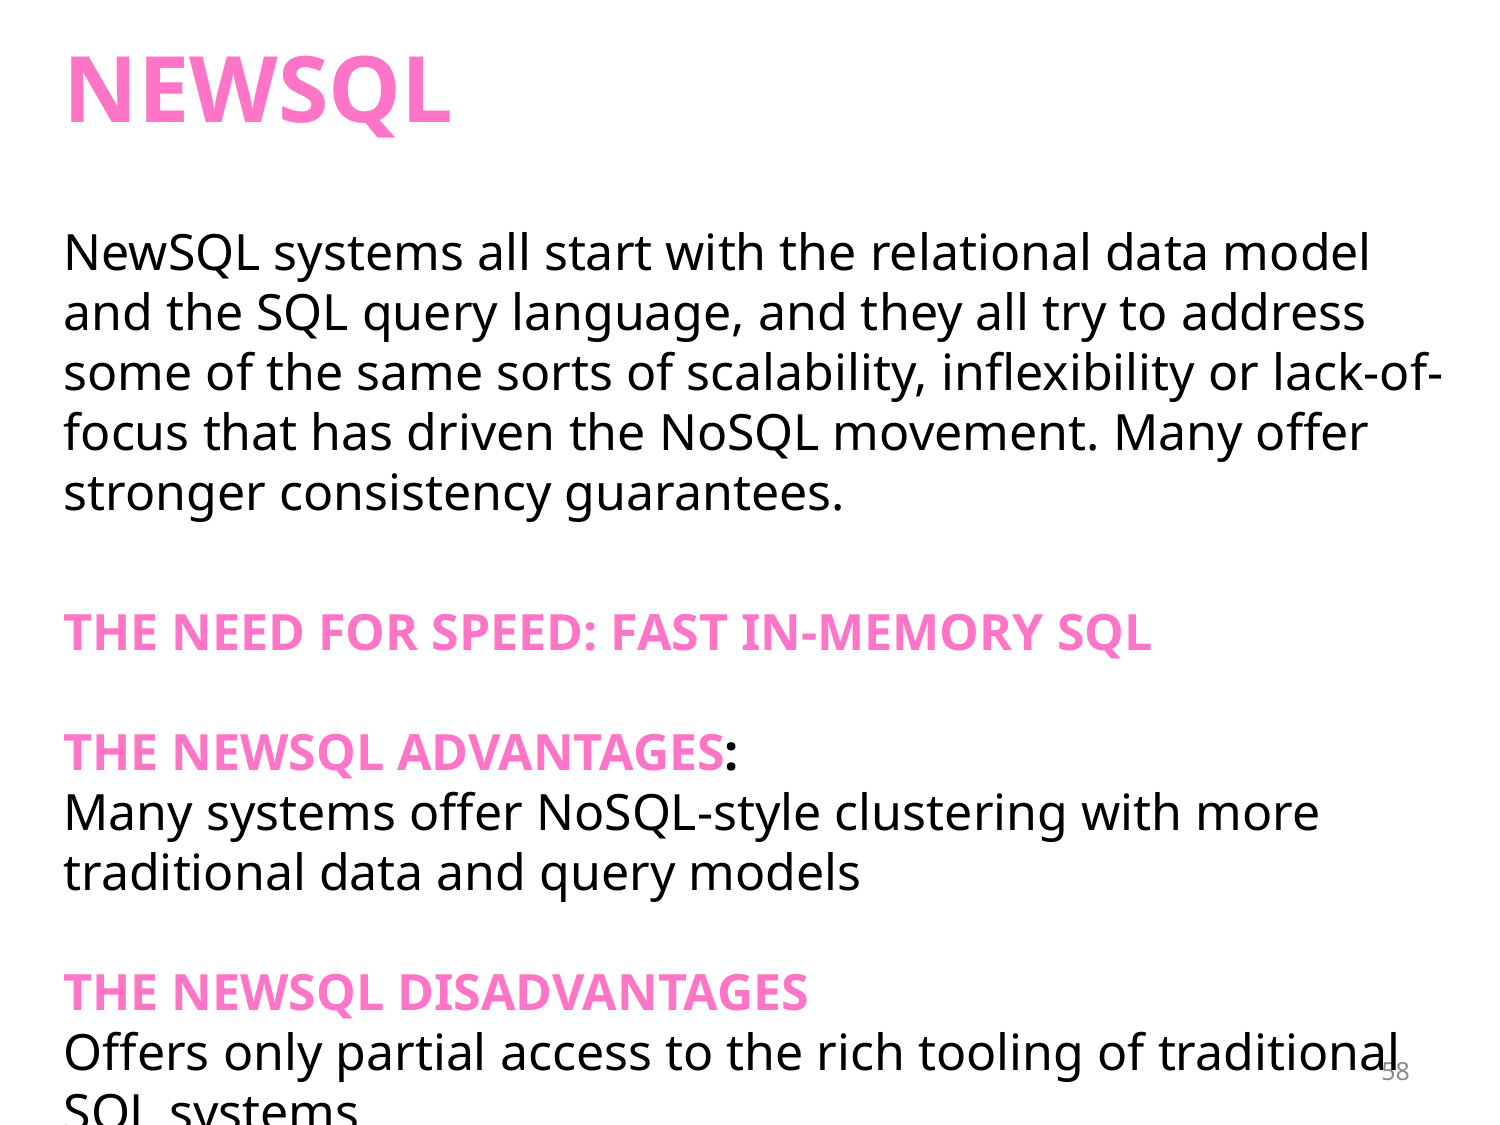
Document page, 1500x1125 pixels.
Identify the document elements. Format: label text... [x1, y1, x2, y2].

text_box NEWSQL NewSQL systems all start with the relational data model and the SQL query language, and they all try to address some of the same sorts of scalability, inflexibility or lack-of-focus that has driven the NoSQL movement. Many offer stronger consistency guarantees. THE NEED FOR SPEED: FAST IN-MEMORY SQL THE NEWSQL ADVANTAGES: Many systems offer NoSQL-style clustering with more traditional data and query models THE NEWSQL DISADVANTAGES Offers only partial access to the rich tooling of traditional SQL systems [48, 23, 1461, 1125]
